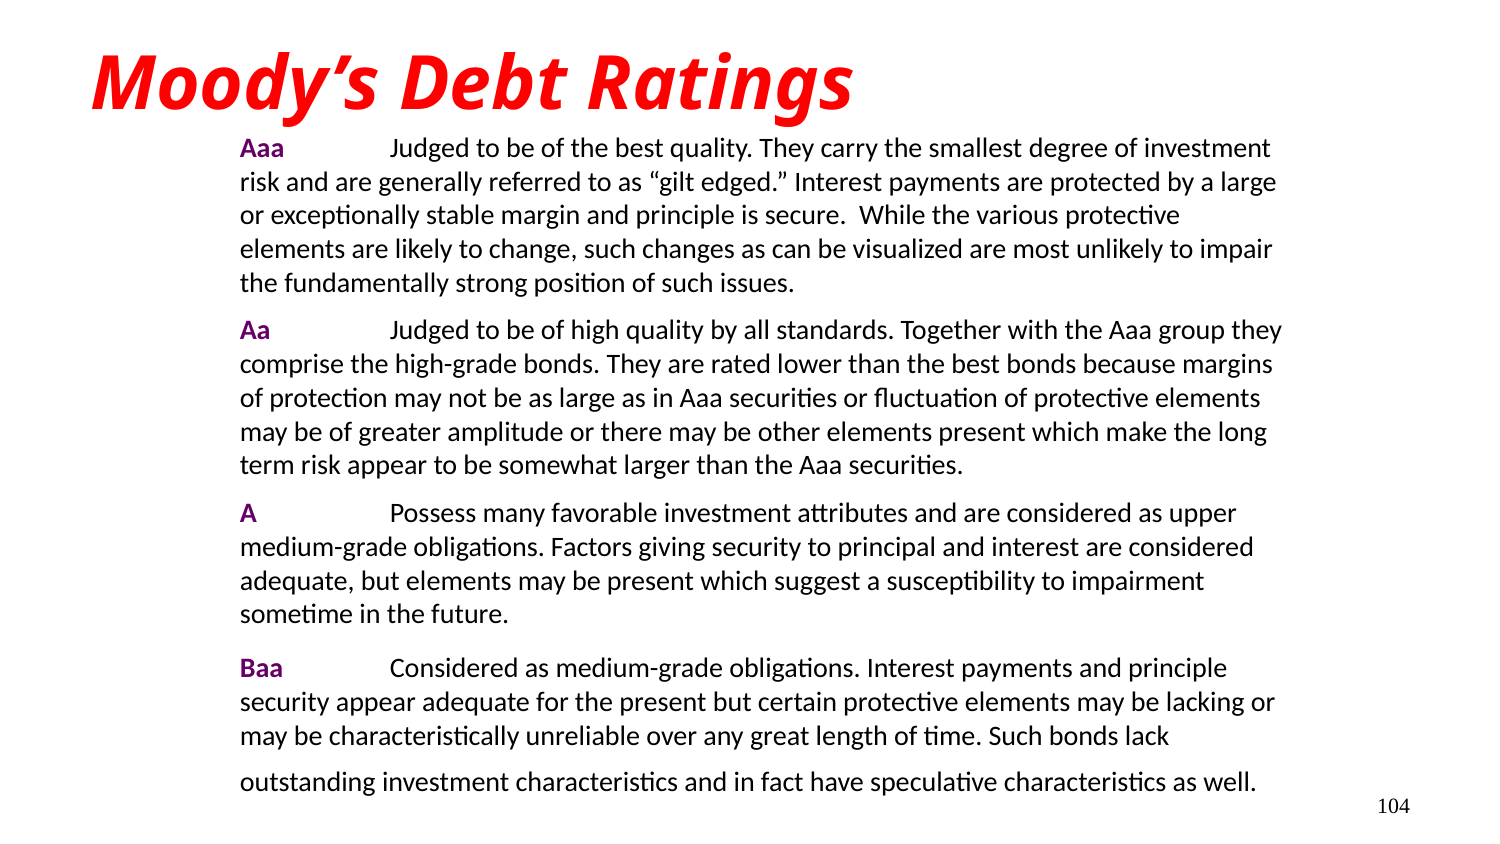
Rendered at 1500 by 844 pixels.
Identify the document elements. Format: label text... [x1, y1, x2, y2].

title Moody’s Debt Ratings [75, 9, 1425, 150]
slide_number 104 [1074, 782, 1425, 827]
text_box Aaa Judged to be of the best quality. They carry the smallest degree of investment risk and are generally referred to as “gilt edged.” Interest payments are protected by a large or exceptionally stable margin and principle is secure. While the various protective elements are likely to change, such changes as can be visualized are most unlikely to impair the fundamentally strong position of such issues. Aa Judged to be of high quality by all standards. Together with the Aaa group they comprise the high-grade bonds. They are rated lower than the best bonds because margins of protection may not be as large as in Aaa securities or fluctuation of protective elements may be of greater amplitude or there may be other elements present which make the long term risk appear to be somewhat larger than the Aaa securities. A Possess many favorable investment attributes and are considered as upper medium-grade obligations. Factors giving security to principal and interest are considered adequate, but elements may be present which suggest a susceptibility to impairment sometime in the future. Baa Considered as medium-grade obligations. Interest payments and principle security appear adequate for the present but certain protective elements may be lacking or may be characteristically unreliable over any great length of time. Such bonds lack outstanding investment characteristics and in fact have speculative characteristics as well. [224, 121, 1303, 807]
